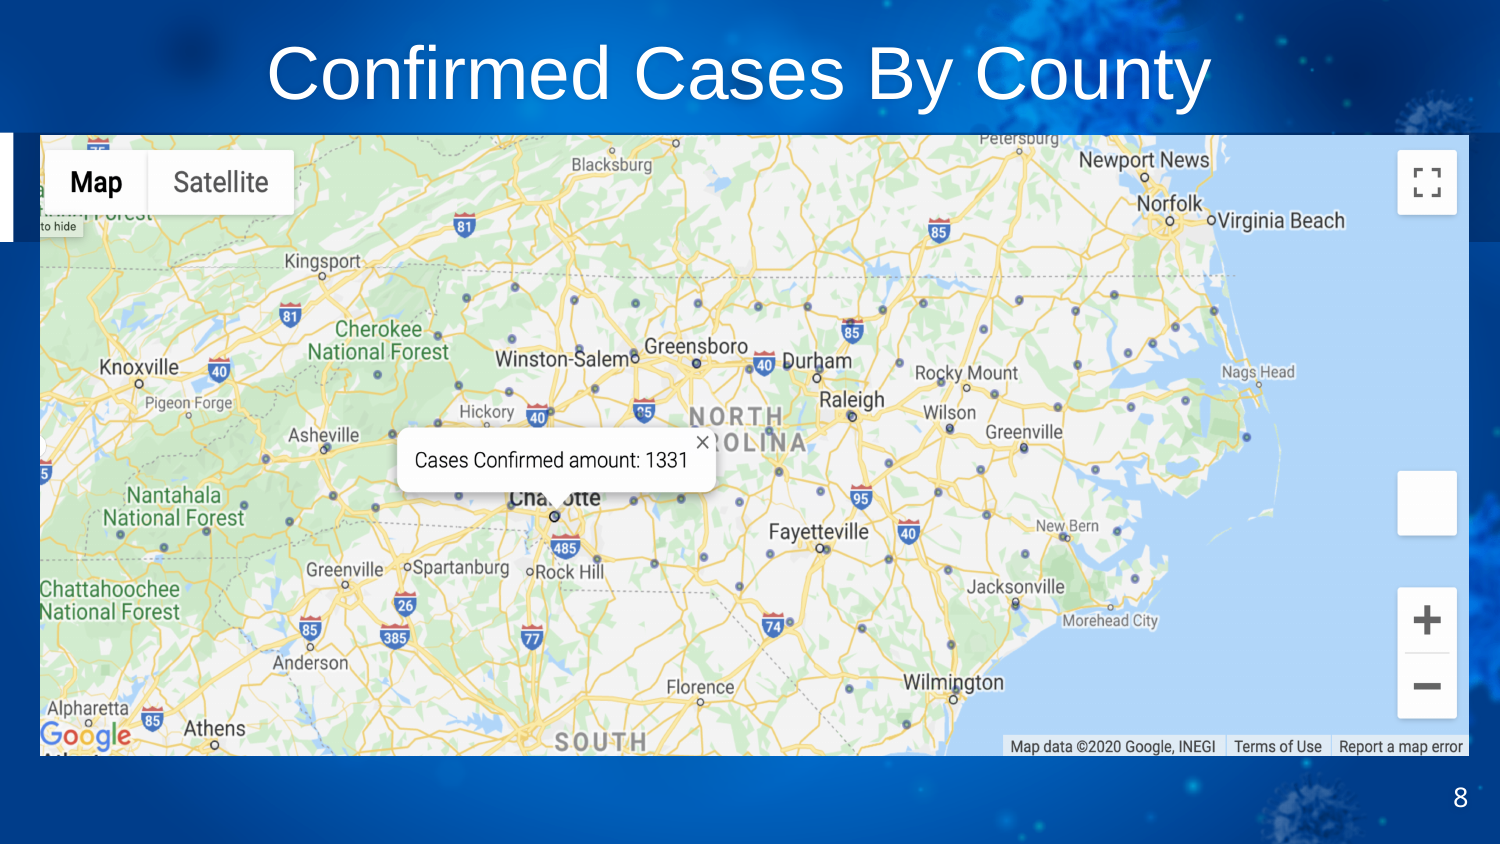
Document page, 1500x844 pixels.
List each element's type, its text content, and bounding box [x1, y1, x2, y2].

title Confirmed Cases By County [206, 26, 1253, 125]
slide_number 8 [1378, 766, 1469, 832]
picture [0, 0, 1500, 844]
